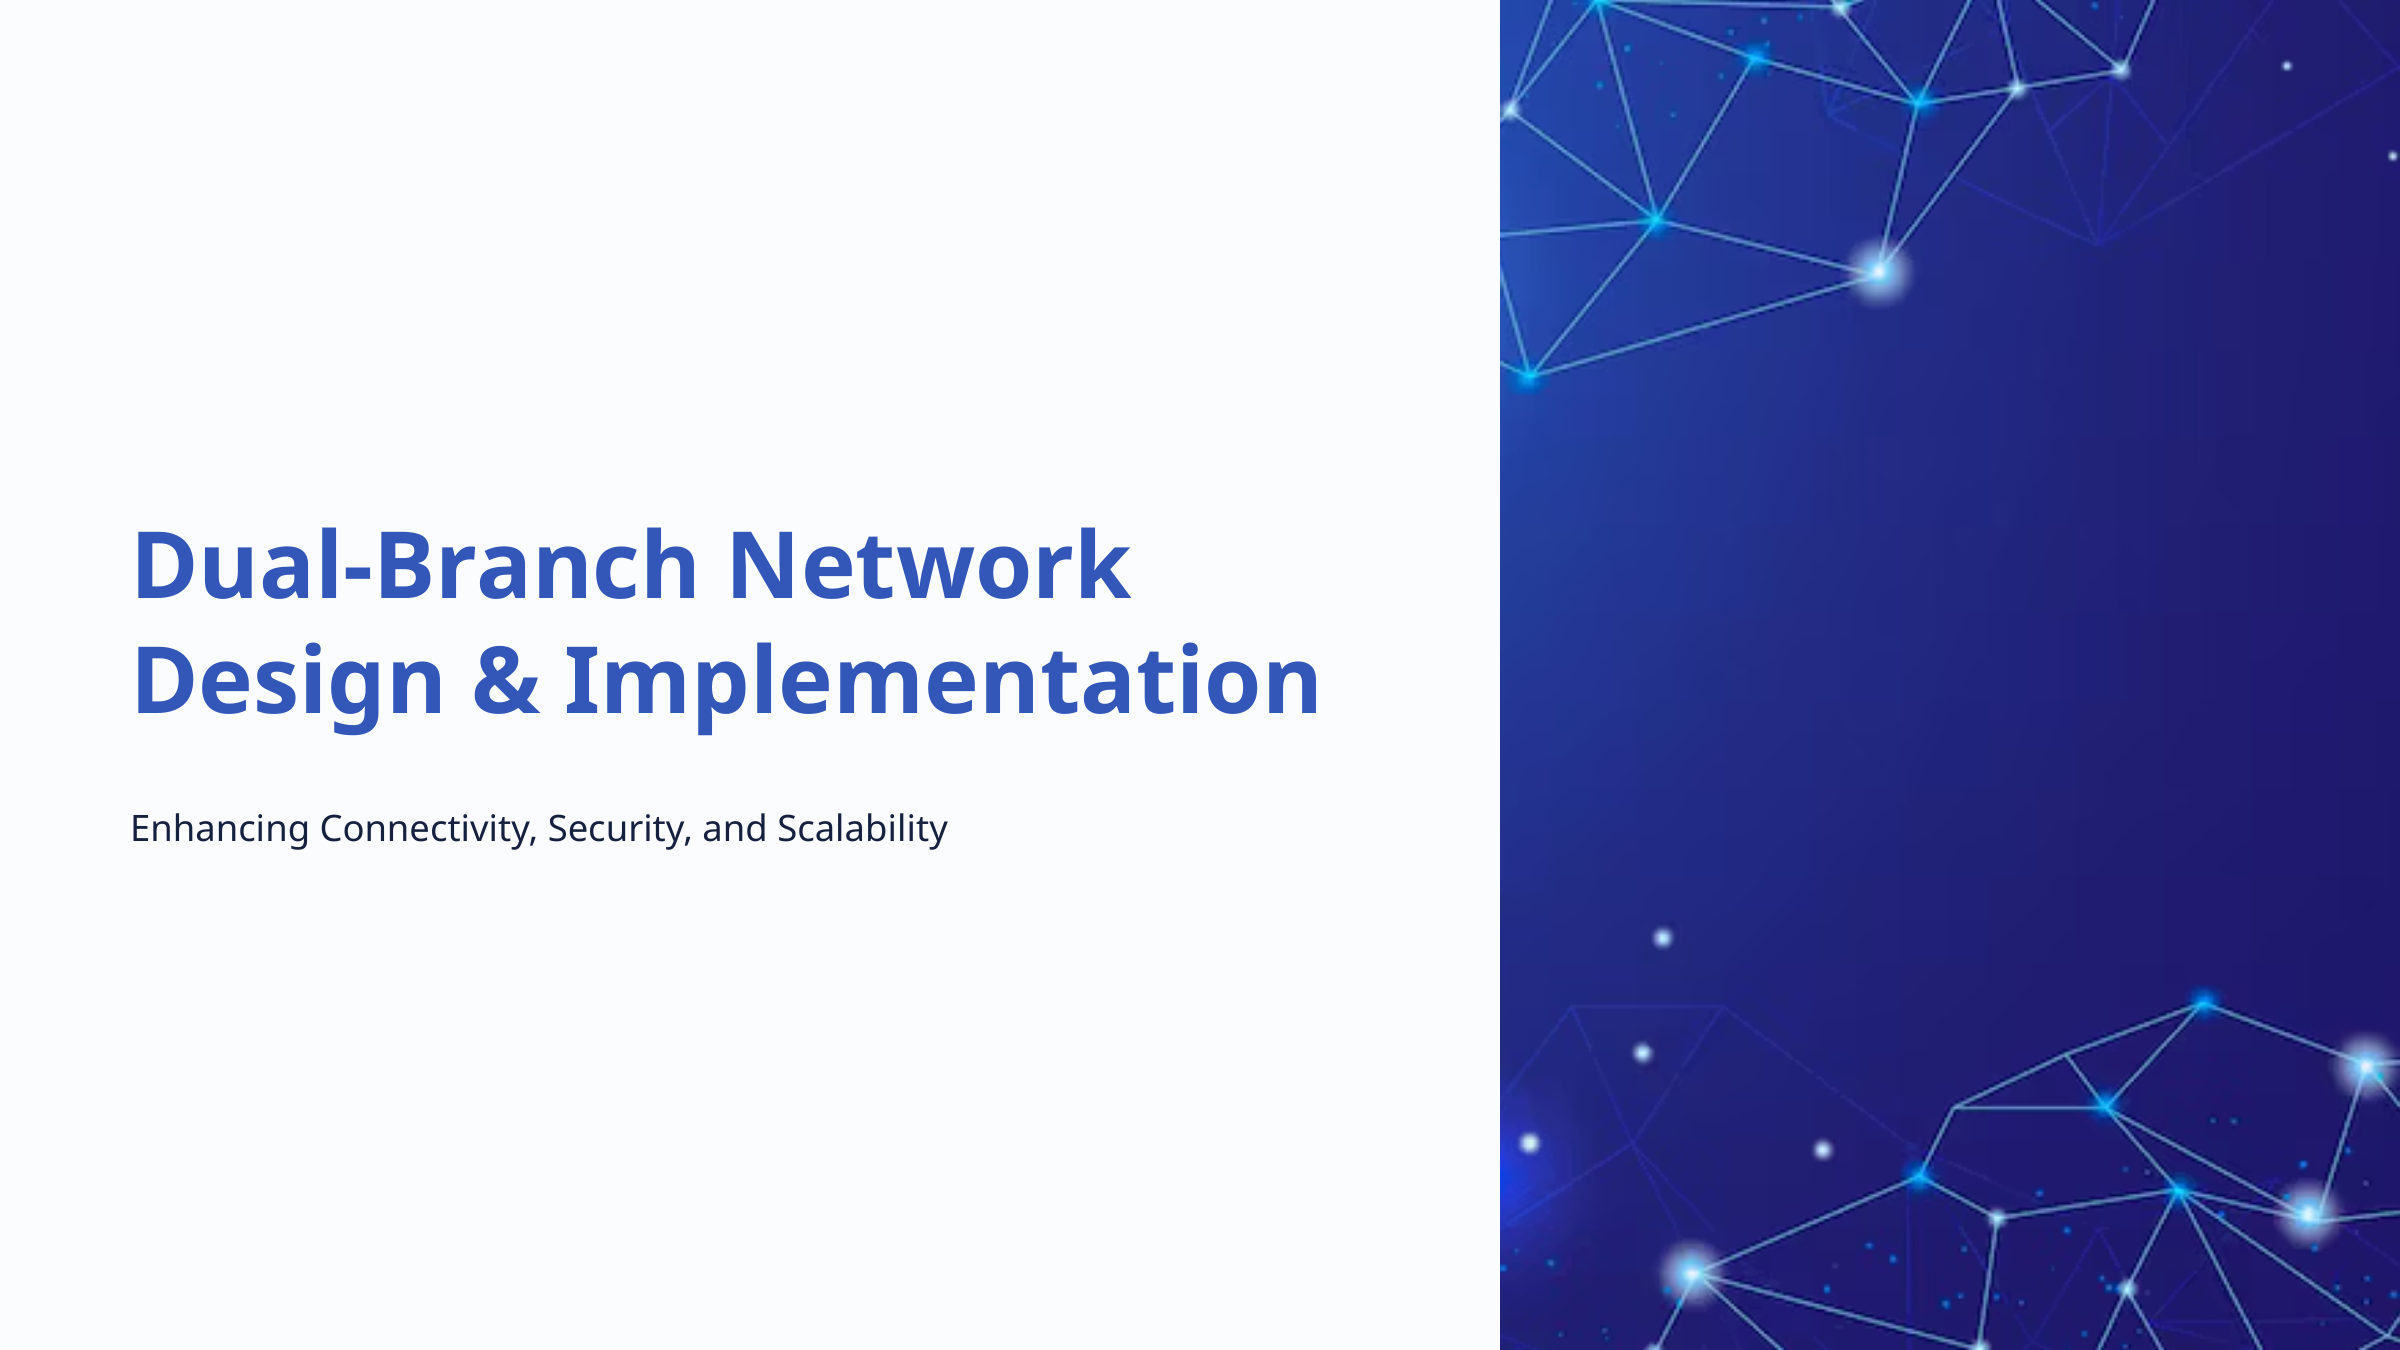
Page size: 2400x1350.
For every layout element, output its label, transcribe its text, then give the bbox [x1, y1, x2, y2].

picture [1499, 0, 2400, 1350]
text_box Dual-Branch Network Design & Implementation [130, 501, 1370, 734]
text_box Enhancing Connectivity, Security, and Scalability [130, 789, 1370, 849]
